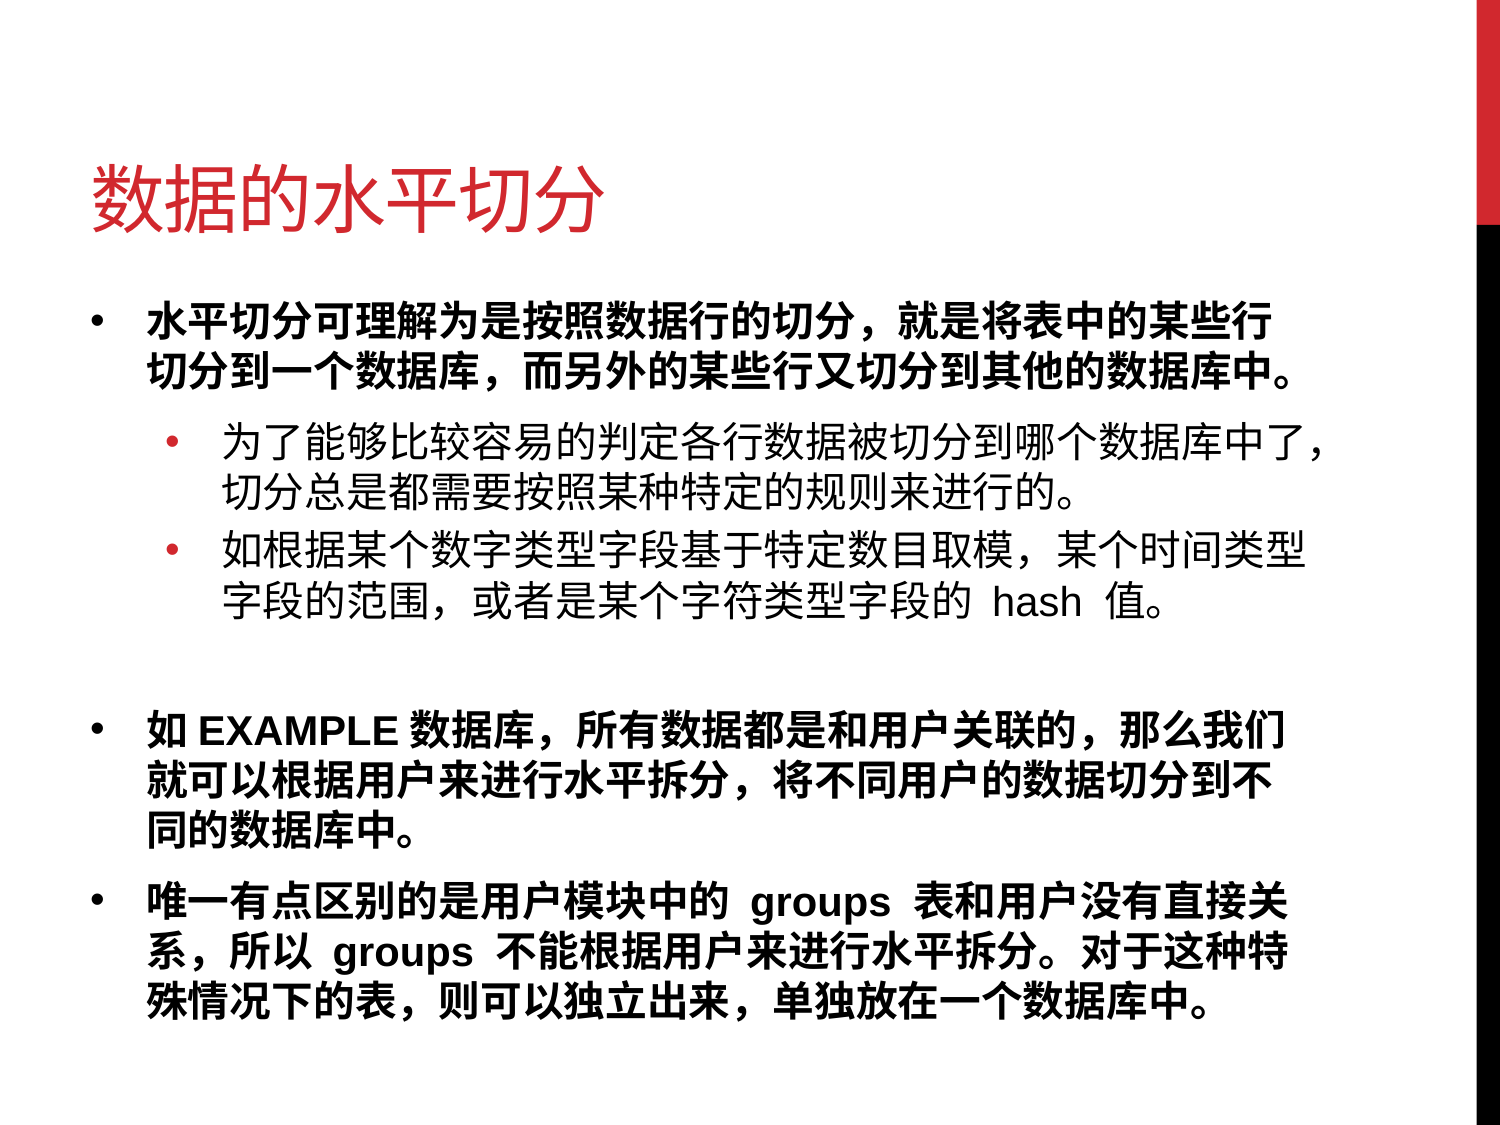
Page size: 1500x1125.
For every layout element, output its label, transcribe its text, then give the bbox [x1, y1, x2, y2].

title 数据的水平切分 [75, 24, 1025, 250]
list 水平切分可理解为是按照数据行的切分，就是将表中的某些行切分到一个数据库，而另外的某些行又切分到其他的数据库中。 为了能够比较容易的判定各行数据被切分到哪个数据库中了，切分总是都需要按照某种特定的规则来进行的。 如根据某个数字类型字段基于特定数目取模，某个时间类型字段的范围，或者是某个字符类型字段的 hash 值。 如EXAMPLE数据库，所有数据都是和用户关联的，那么我们就可以根据用户来进行水平拆分，将不同用户的数据切分到不同的数据库中。 唯一有点区别的是用户模块中的 groups 表和用户没有直接关系，所以 groups 不能根据用户来进行水平拆分。对于这种特殊情况下的表，则可以独立出来，单独放在一个数据库中。 [75, 287, 1325, 1005]
